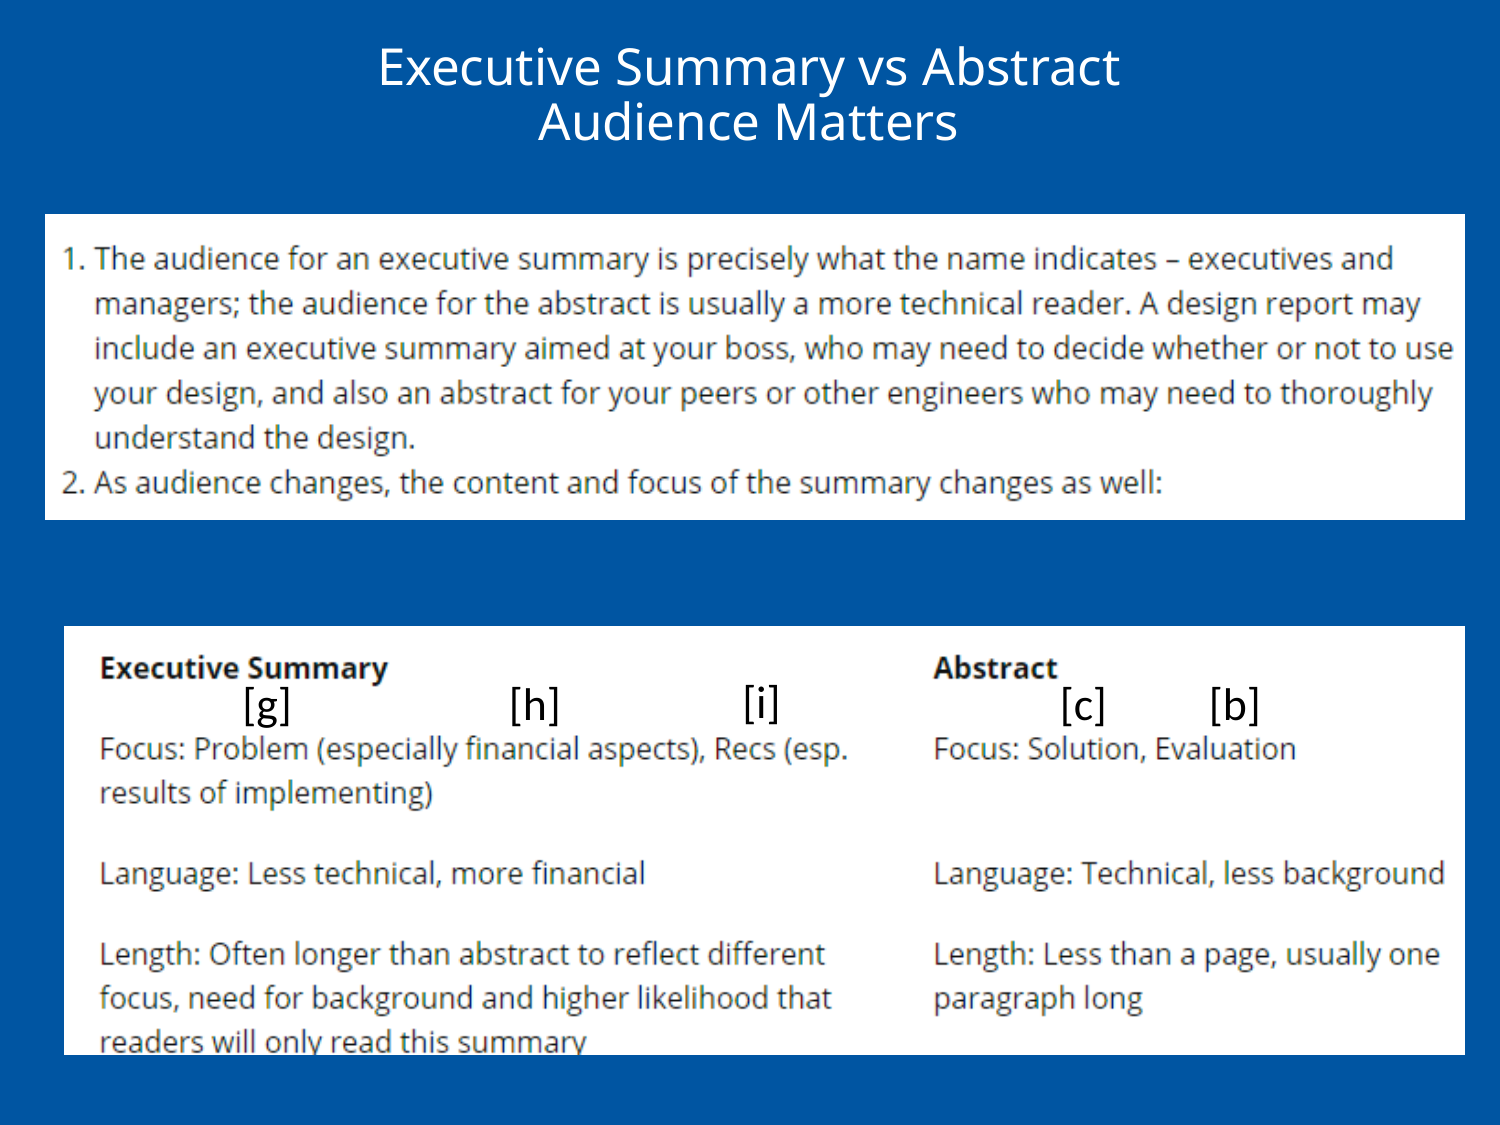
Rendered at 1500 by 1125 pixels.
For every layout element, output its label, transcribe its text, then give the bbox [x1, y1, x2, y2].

title Executive Summary vs Abstract Audience Matters [15, 33, 1484, 180]
picture [64, 626, 1465, 1055]
picture [45, 214, 1465, 520]
